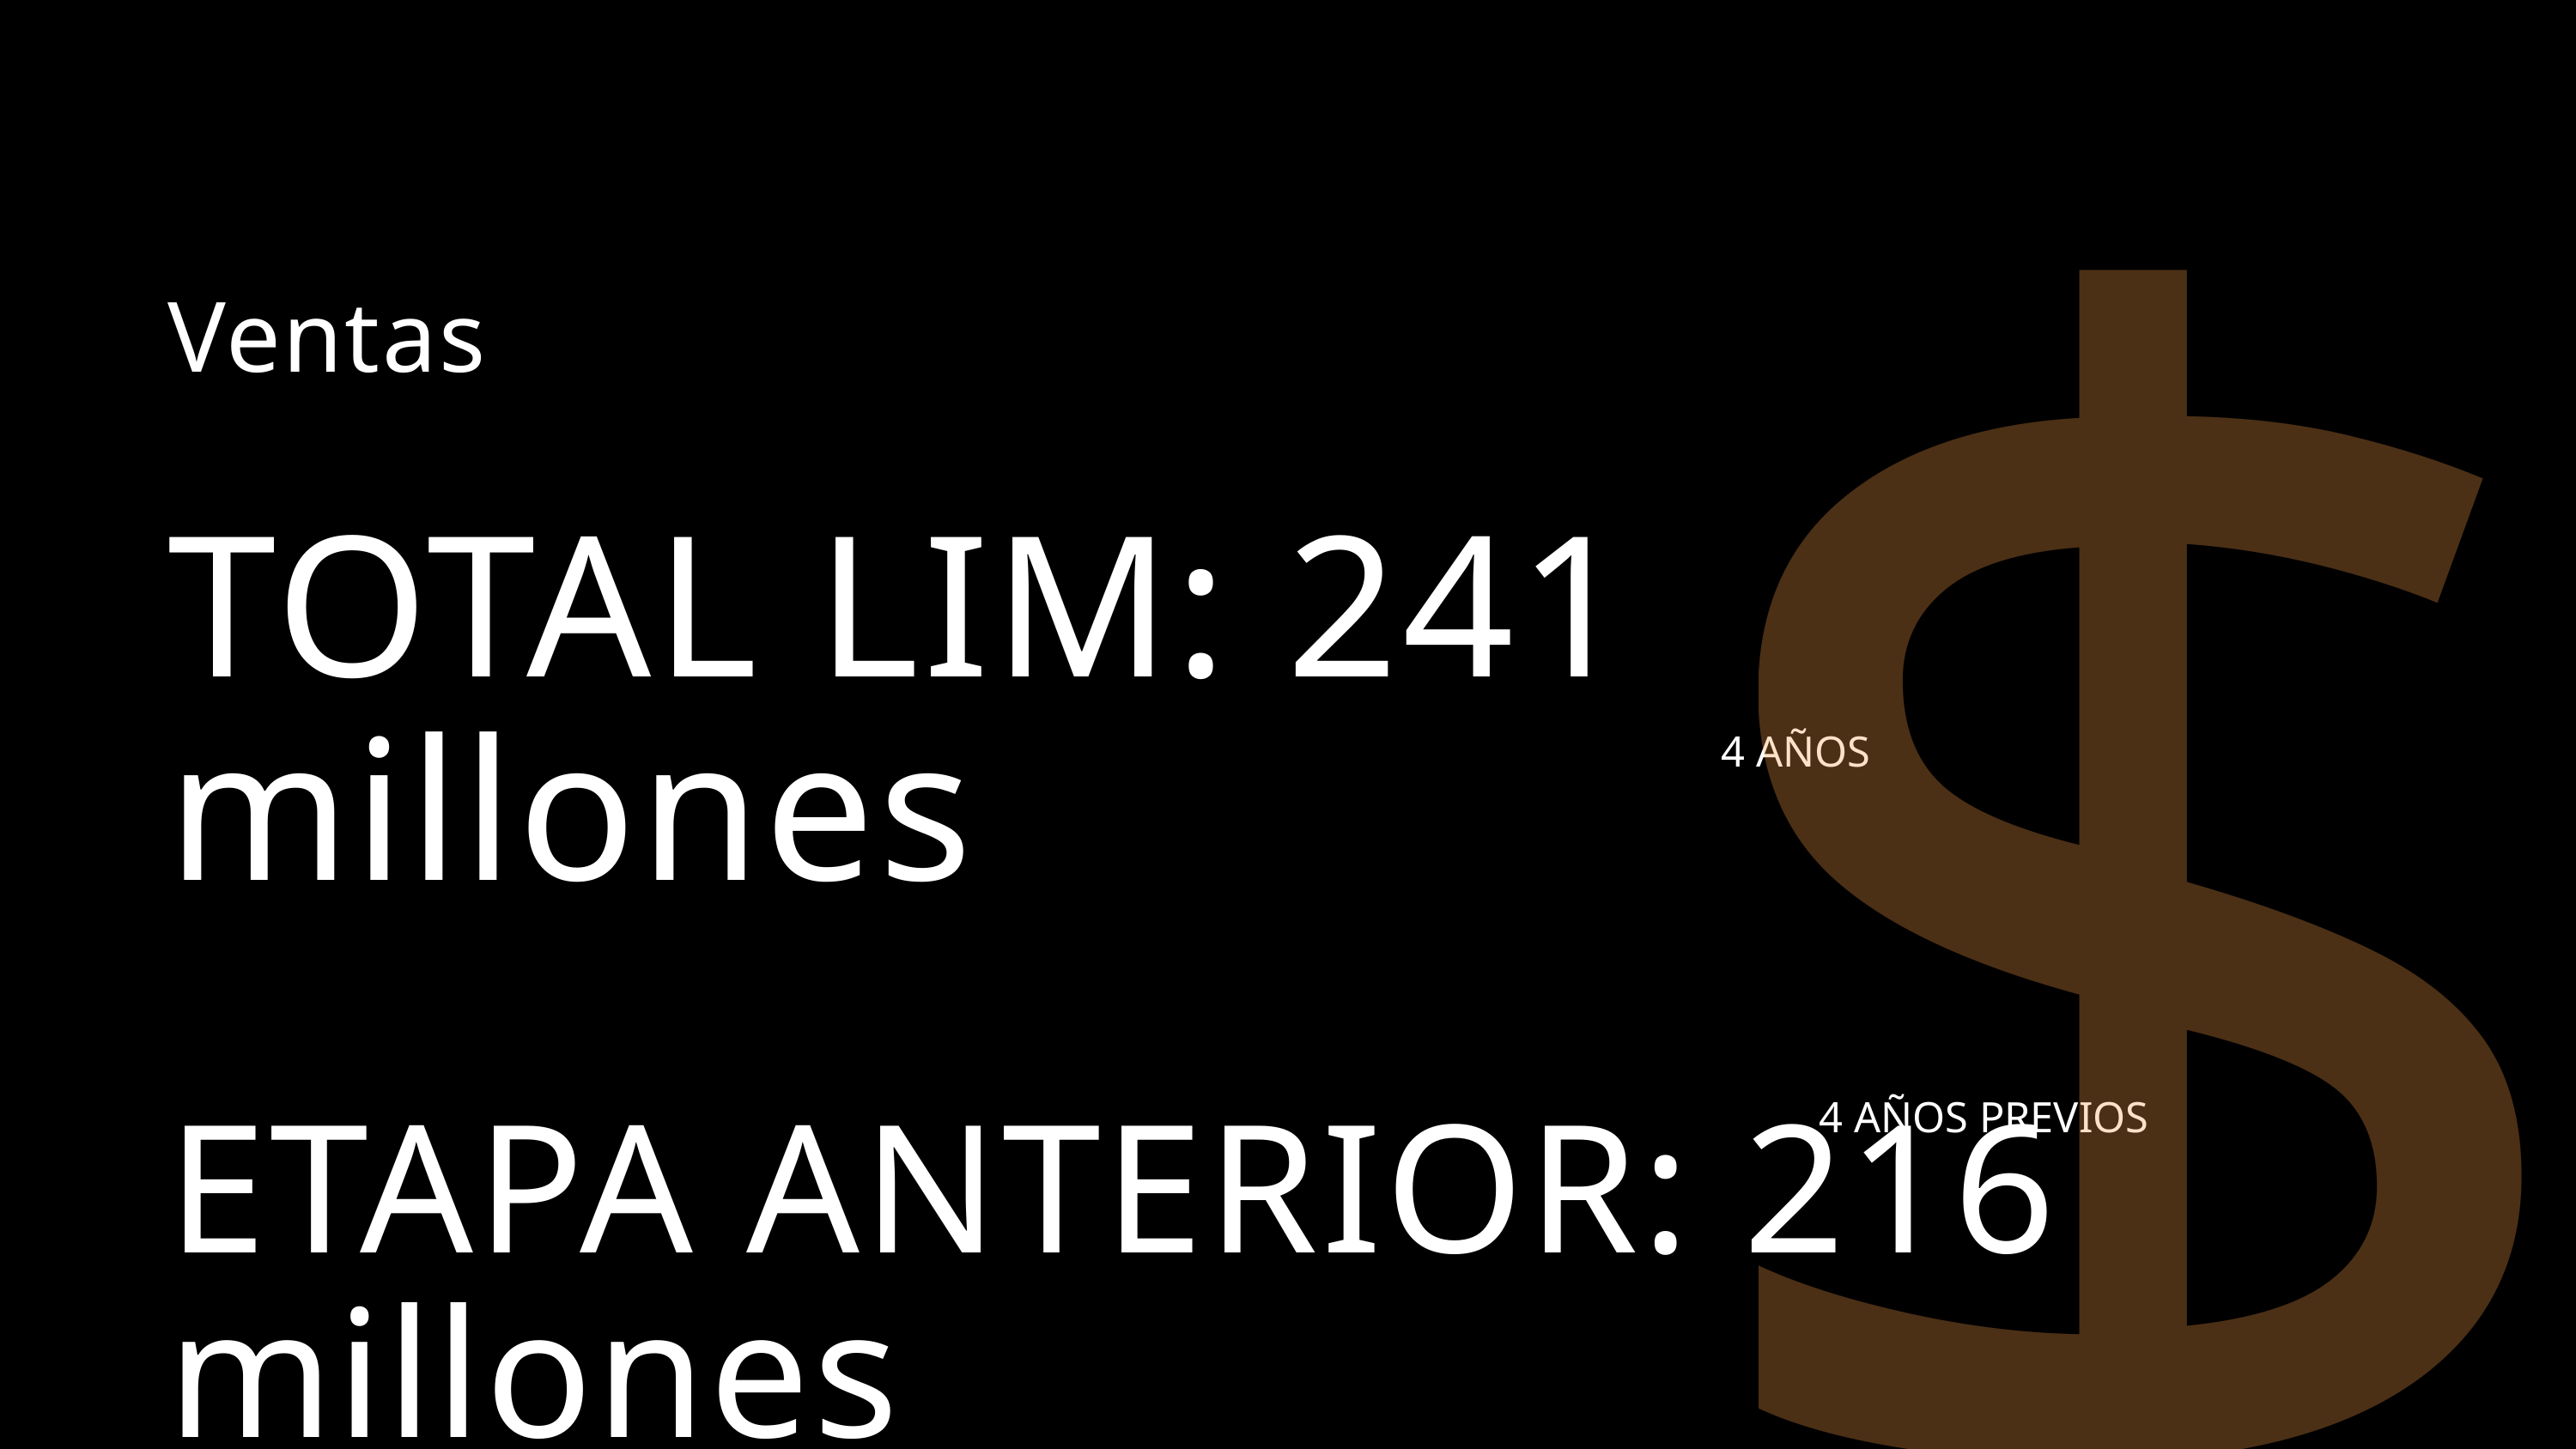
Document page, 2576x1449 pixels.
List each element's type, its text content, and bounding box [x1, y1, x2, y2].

text_box $ [1654, 0, 2528, 1449]
text_box TOTAL LIM: 241 millones ETAPA ANTERIOR: 216 millones [167, 512, 1654, 1449]
text_box Ventas [167, 290, 1078, 392]
